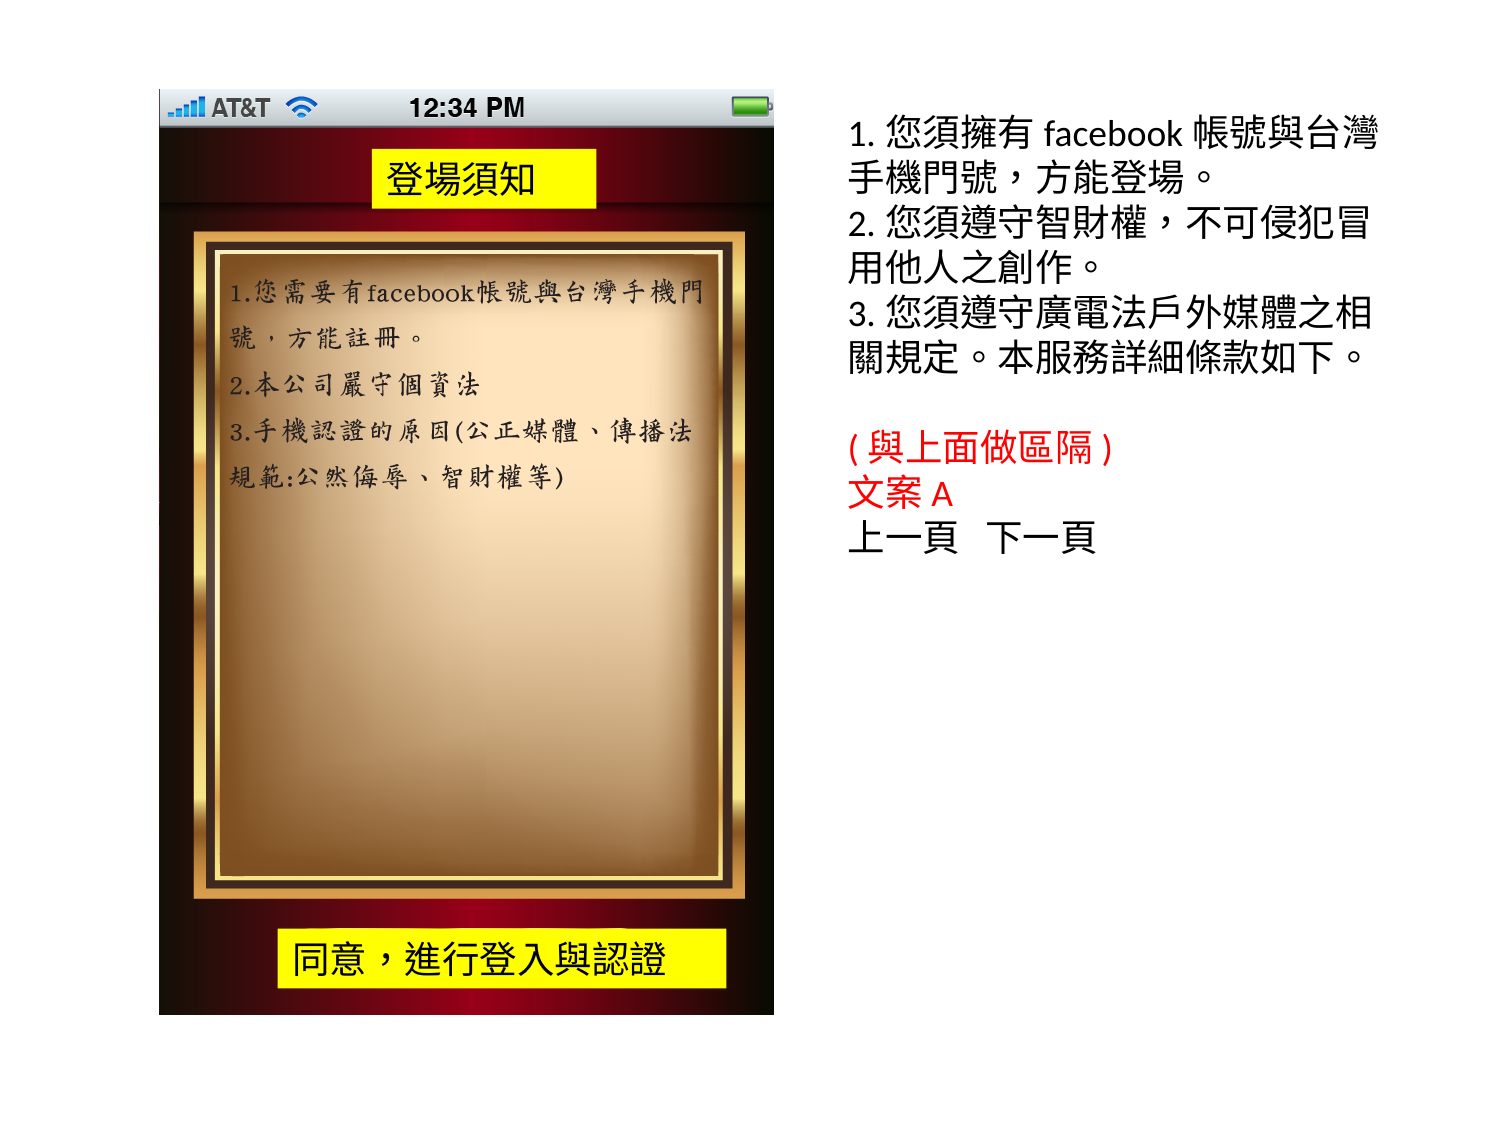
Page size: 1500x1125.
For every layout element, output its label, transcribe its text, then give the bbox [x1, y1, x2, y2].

picture [159, 89, 774, 1015]
text_box 1.您須擁有facebook帳號與台灣手機門號，方能登場。 2.您須遵守智財權，不可侵犯冒用他人之創作。 3.您須遵守廣電法戶外媒體之相關規定。本服務詳細條款如下。 (與上面做區隔) 文案A 上一頁 下一頁 [832, 101, 1412, 612]
